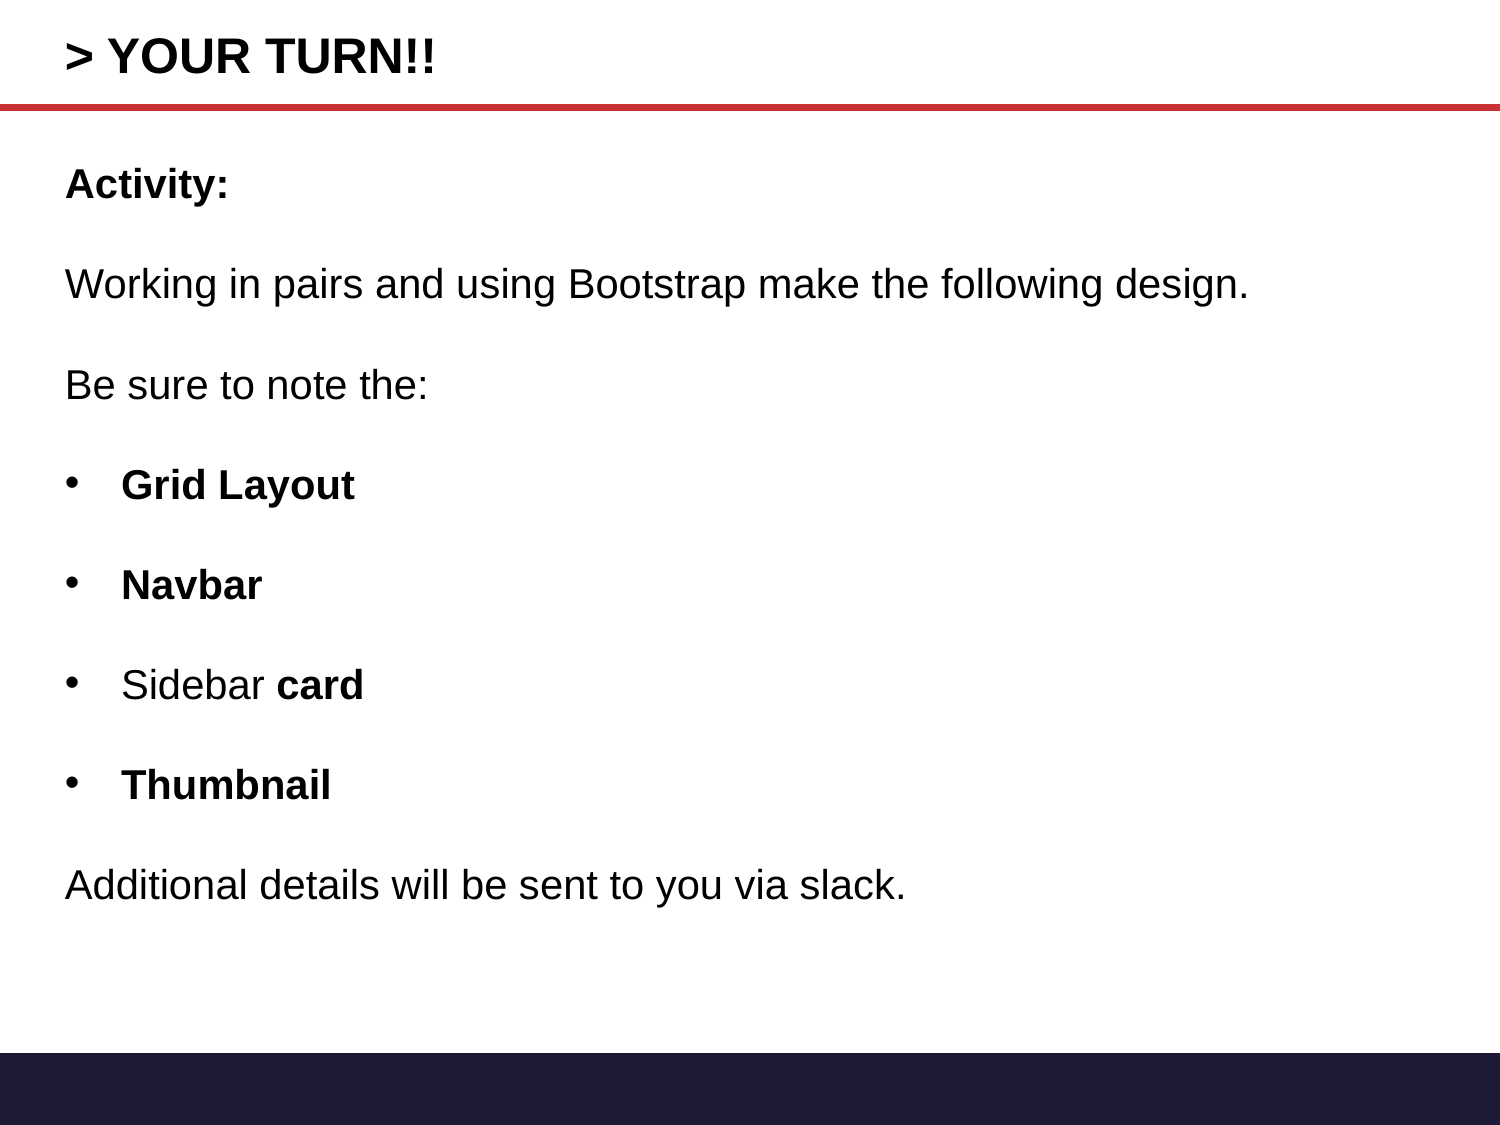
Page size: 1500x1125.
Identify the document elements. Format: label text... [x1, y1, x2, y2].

text_box > YOUR TURN!! [50, 16, 913, 91]
text_box Activity: Working in pairs and using Bootstrap make the following design. Be sure to note the: Grid Layout Navbar Sidebar card Thumbnail Additional details will be sent to you via slack. [49, 149, 1475, 965]
